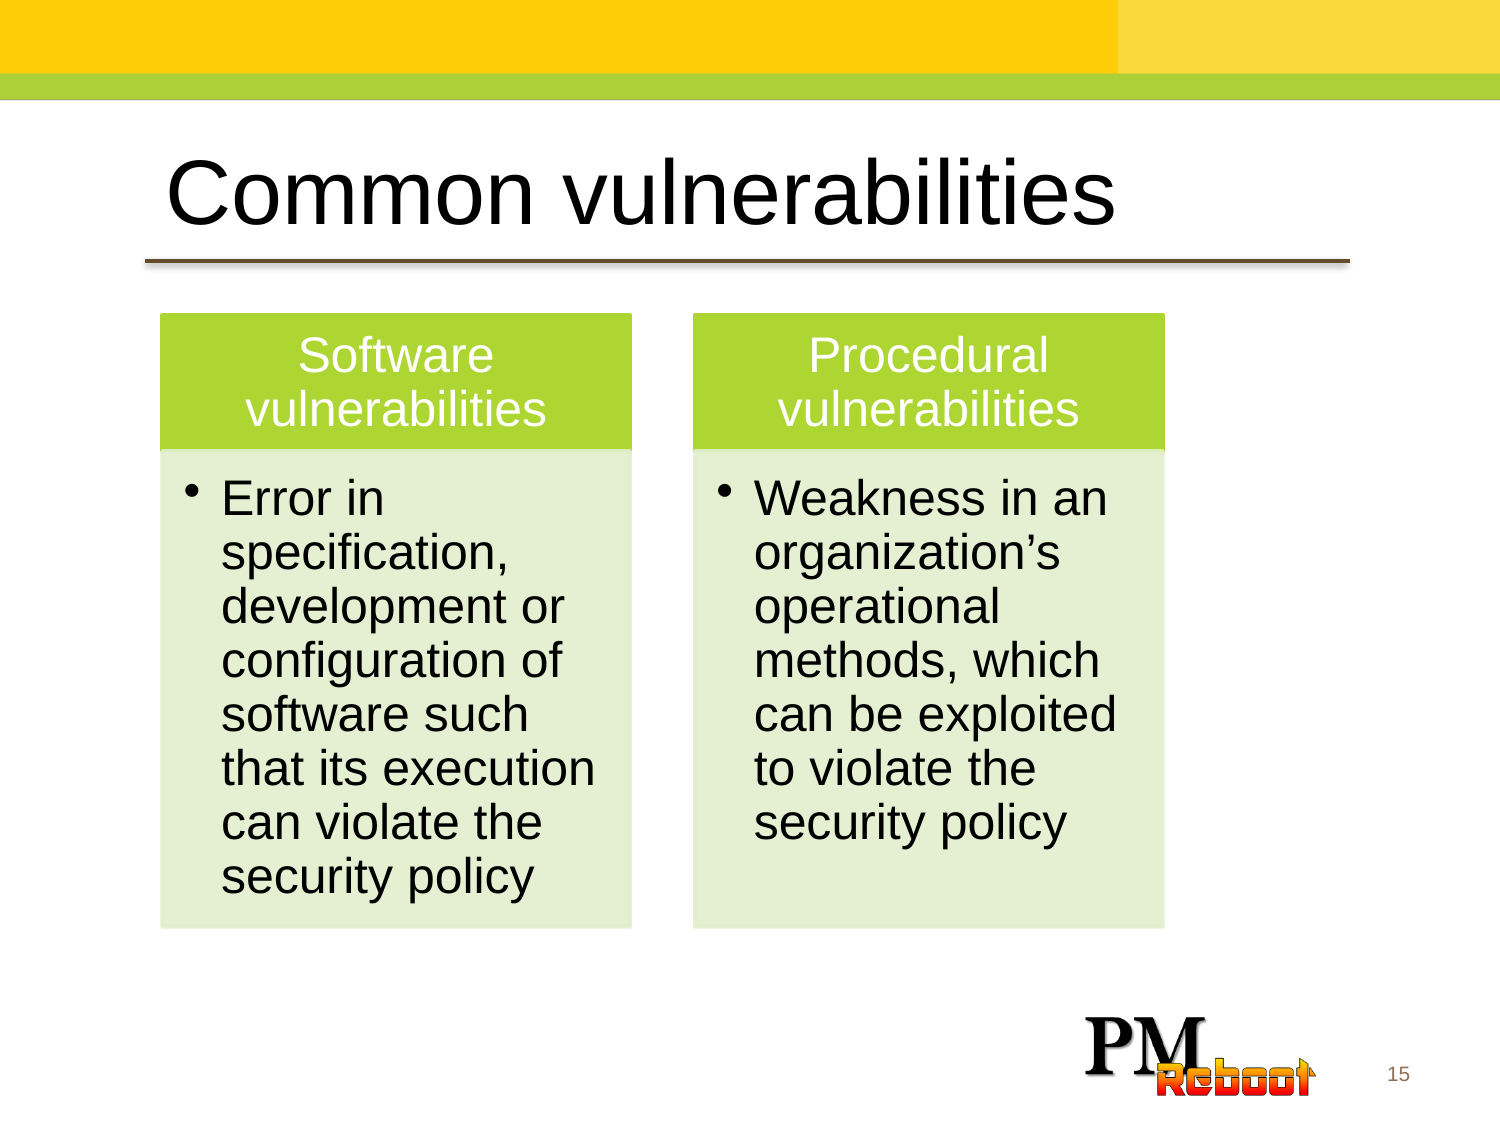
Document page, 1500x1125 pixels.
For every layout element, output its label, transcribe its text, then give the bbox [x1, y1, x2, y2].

picture [0, 0, 1500, 1125]
title Common vulnerabilities [150, 125, 1363, 250]
slide_number 15 [1074, 1042, 1425, 1103]
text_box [162, 287, 1163, 955]
